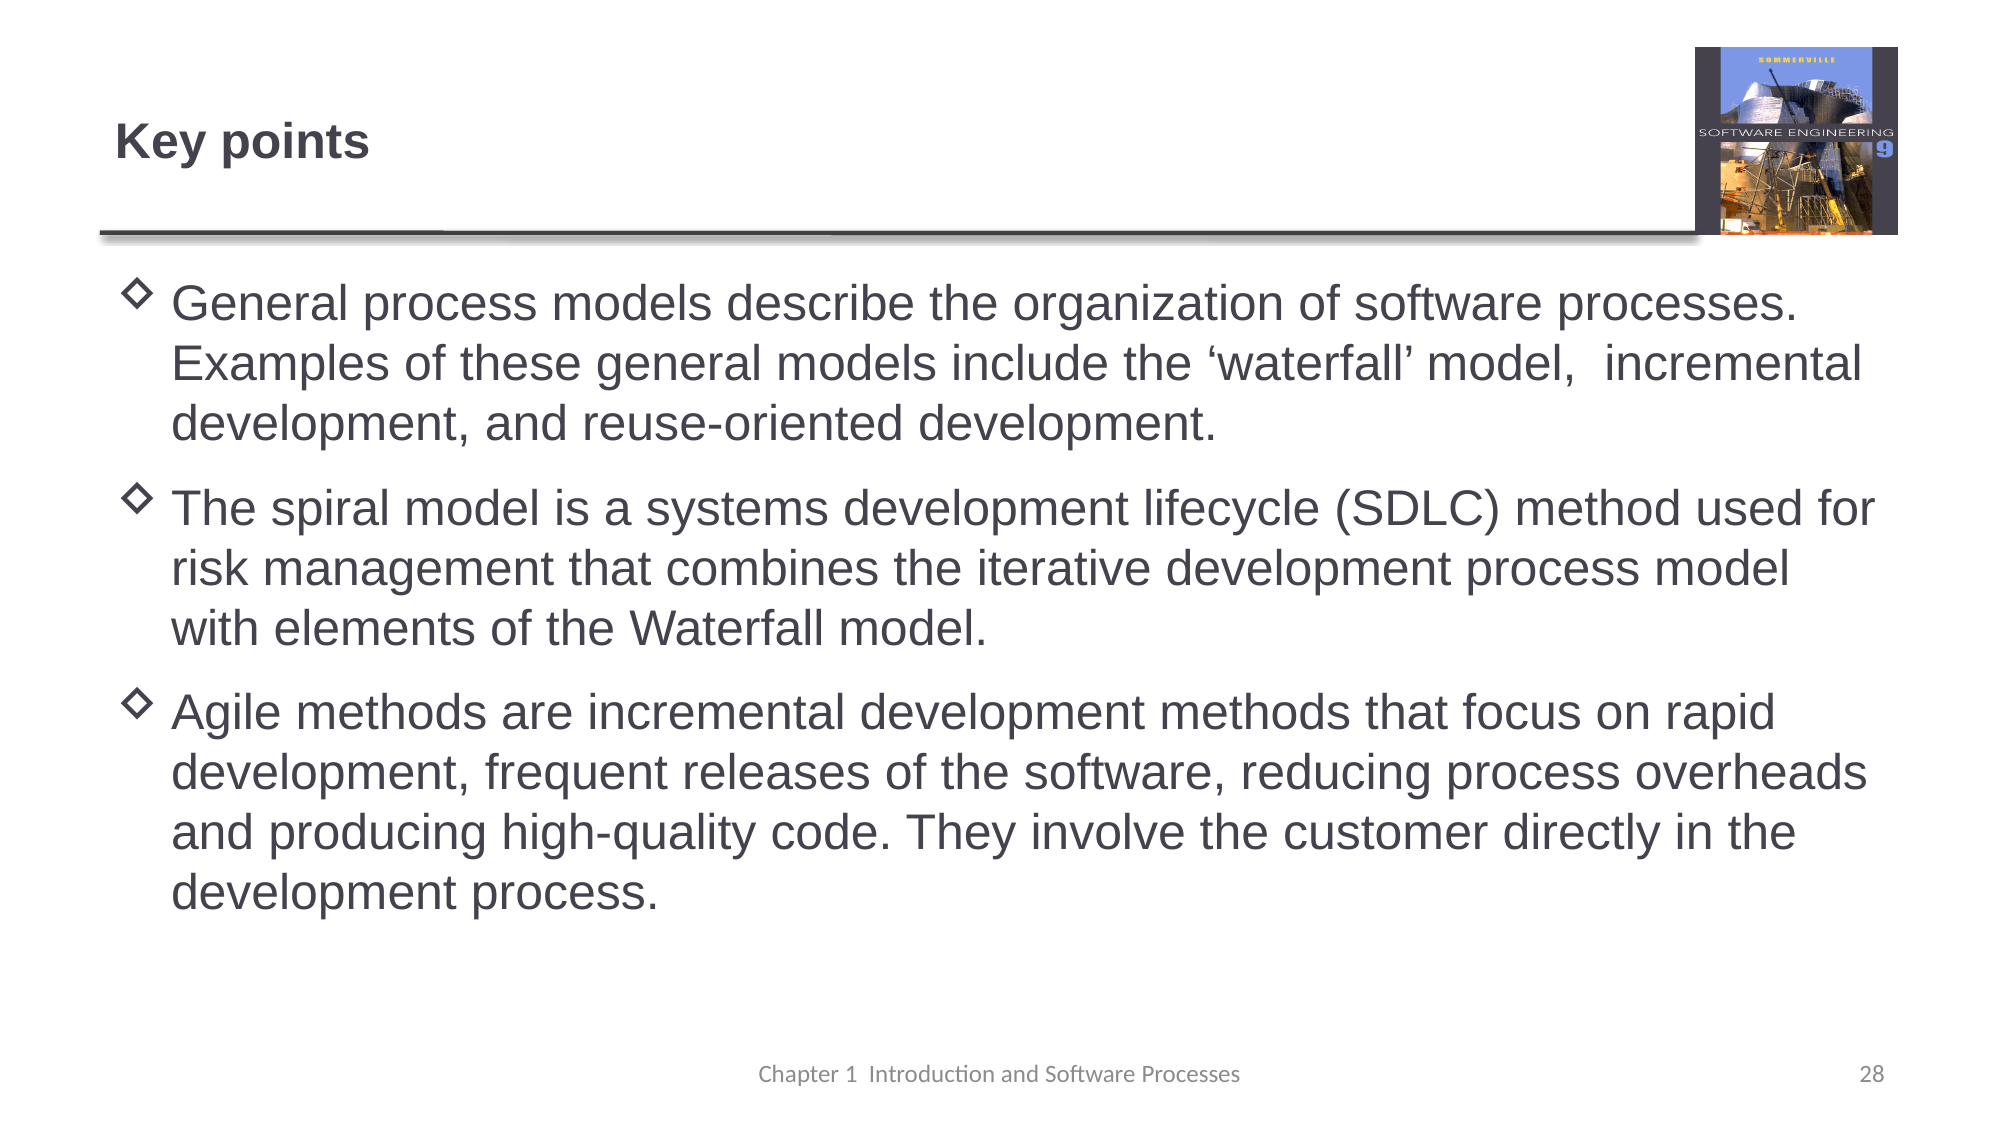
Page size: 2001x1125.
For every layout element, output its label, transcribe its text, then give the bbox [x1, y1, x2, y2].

list General process models describe the organization of software processes. Examples of these general models include the ‘waterfall’ model, incremental development, and reuse-oriented development. The spiral model is a systems development lifecycle (SDLC) method used for risk management that combines the iterative development process model with elements of the Waterfall model. Agile methods are incremental development methods that focus on rapid development, frequent releases of the software, reducing process overheads and producing high-quality code. They involve the customer directly in the development process. [99, 262, 1900, 1005]
footer Chapter 1 Introduction and Software Processes [683, 1042, 1317, 1103]
title Key points [99, 44, 1696, 233]
slide_number 28 [1433, 1042, 1900, 1103]
picture [1696, 47, 1898, 235]
